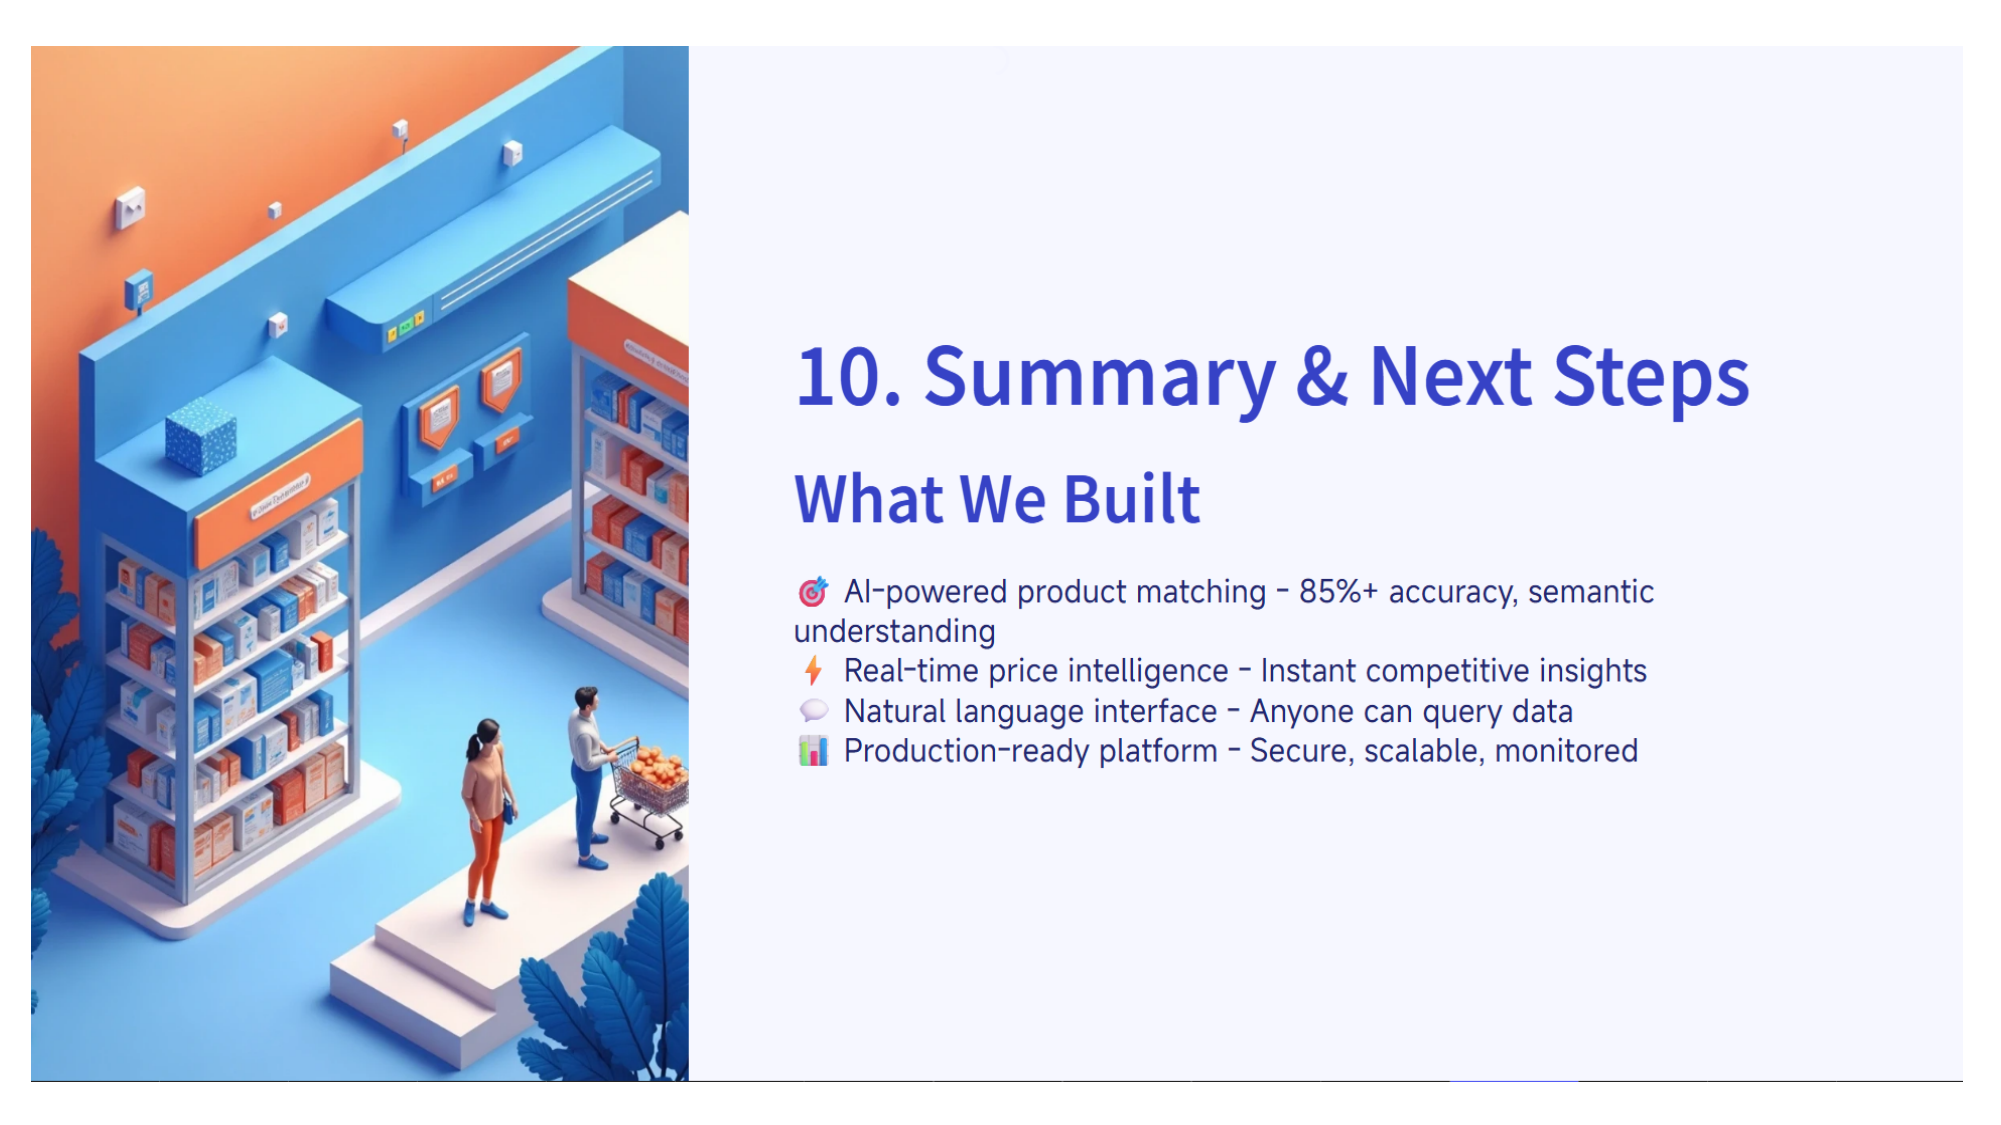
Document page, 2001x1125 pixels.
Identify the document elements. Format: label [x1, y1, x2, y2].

picture [31, 46, 1964, 1082]
